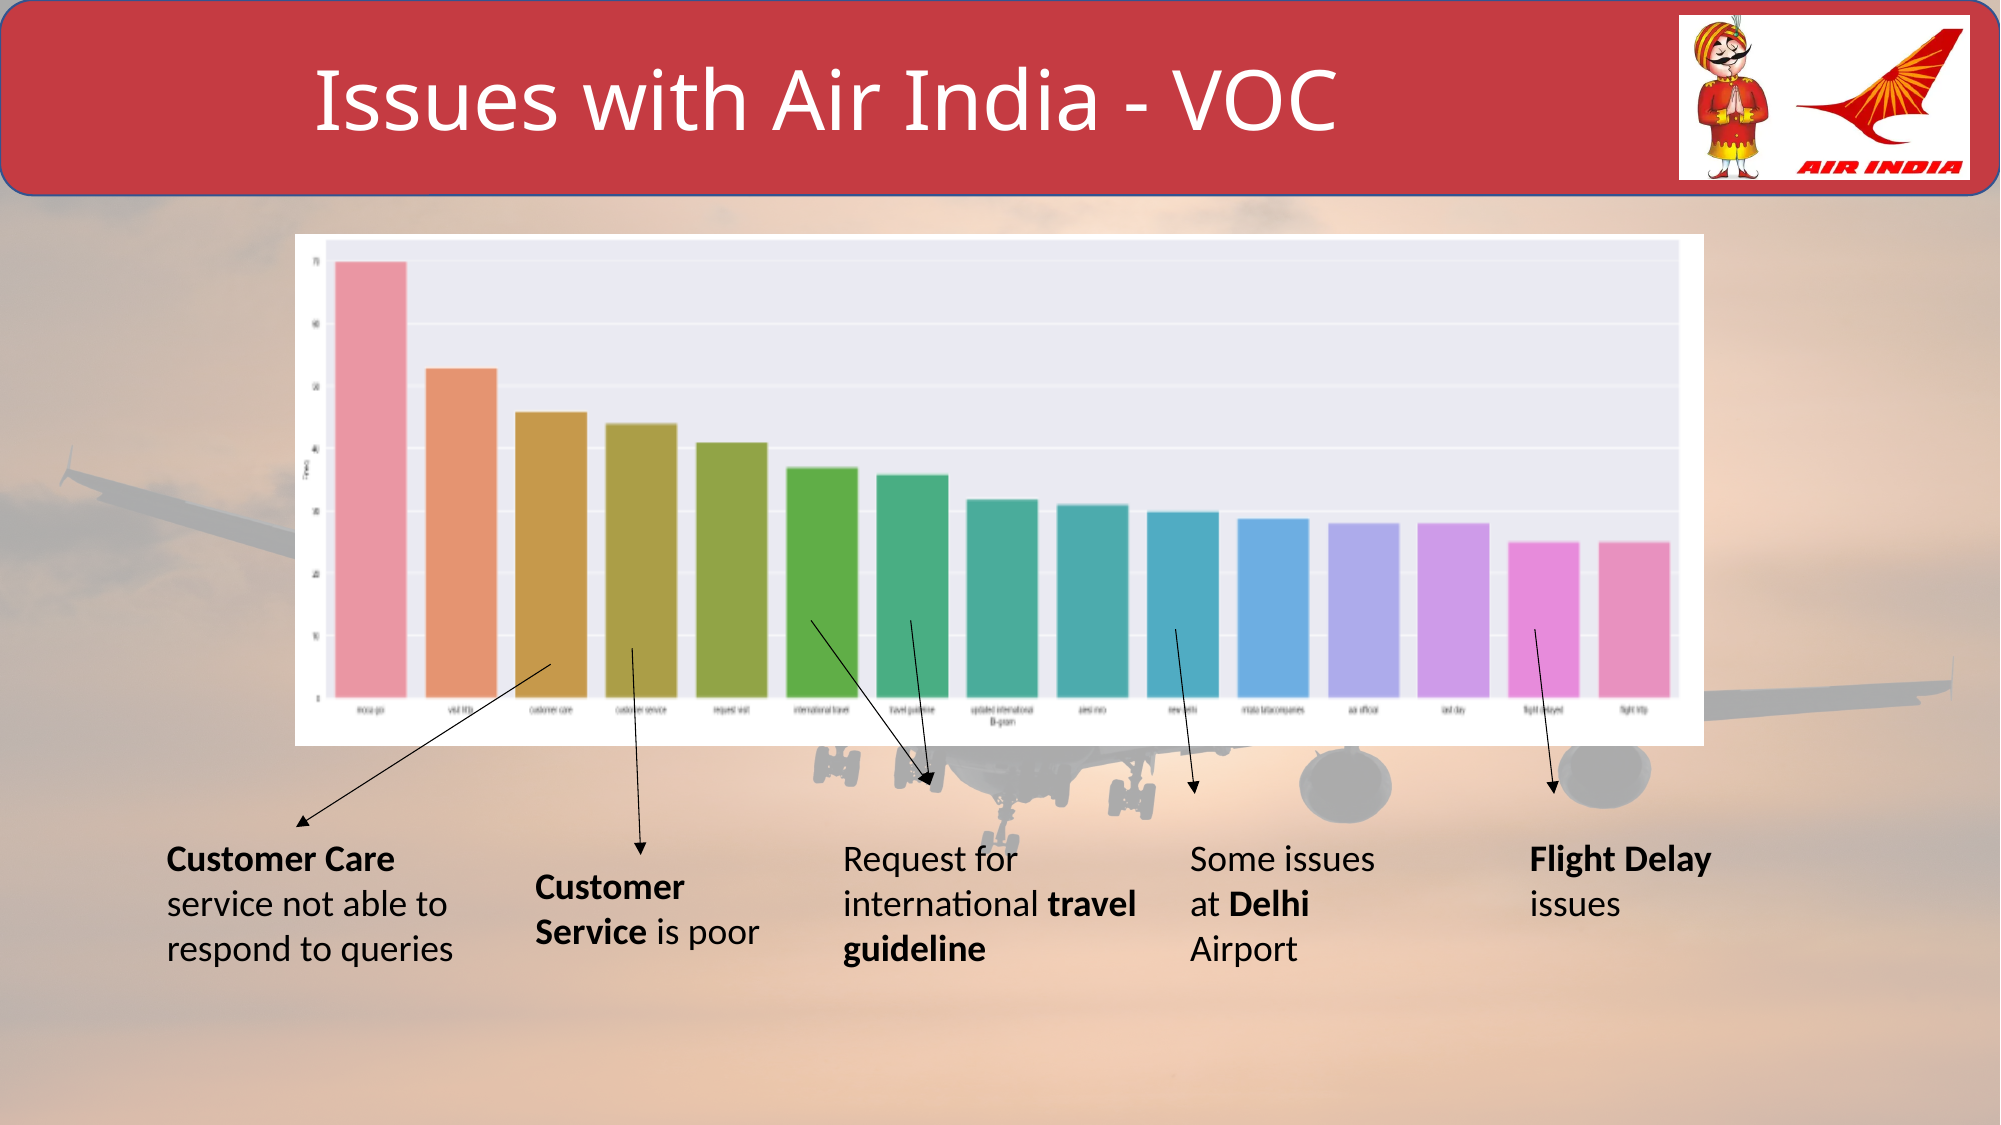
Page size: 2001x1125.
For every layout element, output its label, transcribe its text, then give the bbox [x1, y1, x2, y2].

text_box Some issues at Delhi Airport [1175, 827, 1410, 977]
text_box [1534, 629, 1555, 794]
text_box Customer Service is poor [520, 854, 778, 960]
picture [295, 234, 1704, 746]
text_box [0, 0, 2000, 197]
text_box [1175, 629, 1195, 794]
text_box Customer Care service not able to respond to queries [152, 827, 500, 977]
text_box Request for international travel guideline [828, 827, 1175, 977]
text_box Flight Delay issues [1514, 827, 1753, 932]
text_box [295, 664, 551, 828]
picture [1679, 15, 1970, 180]
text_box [810, 620, 930, 786]
text_box Issues with Air India - VOC [30, 39, 1625, 155]
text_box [632, 648, 641, 855]
